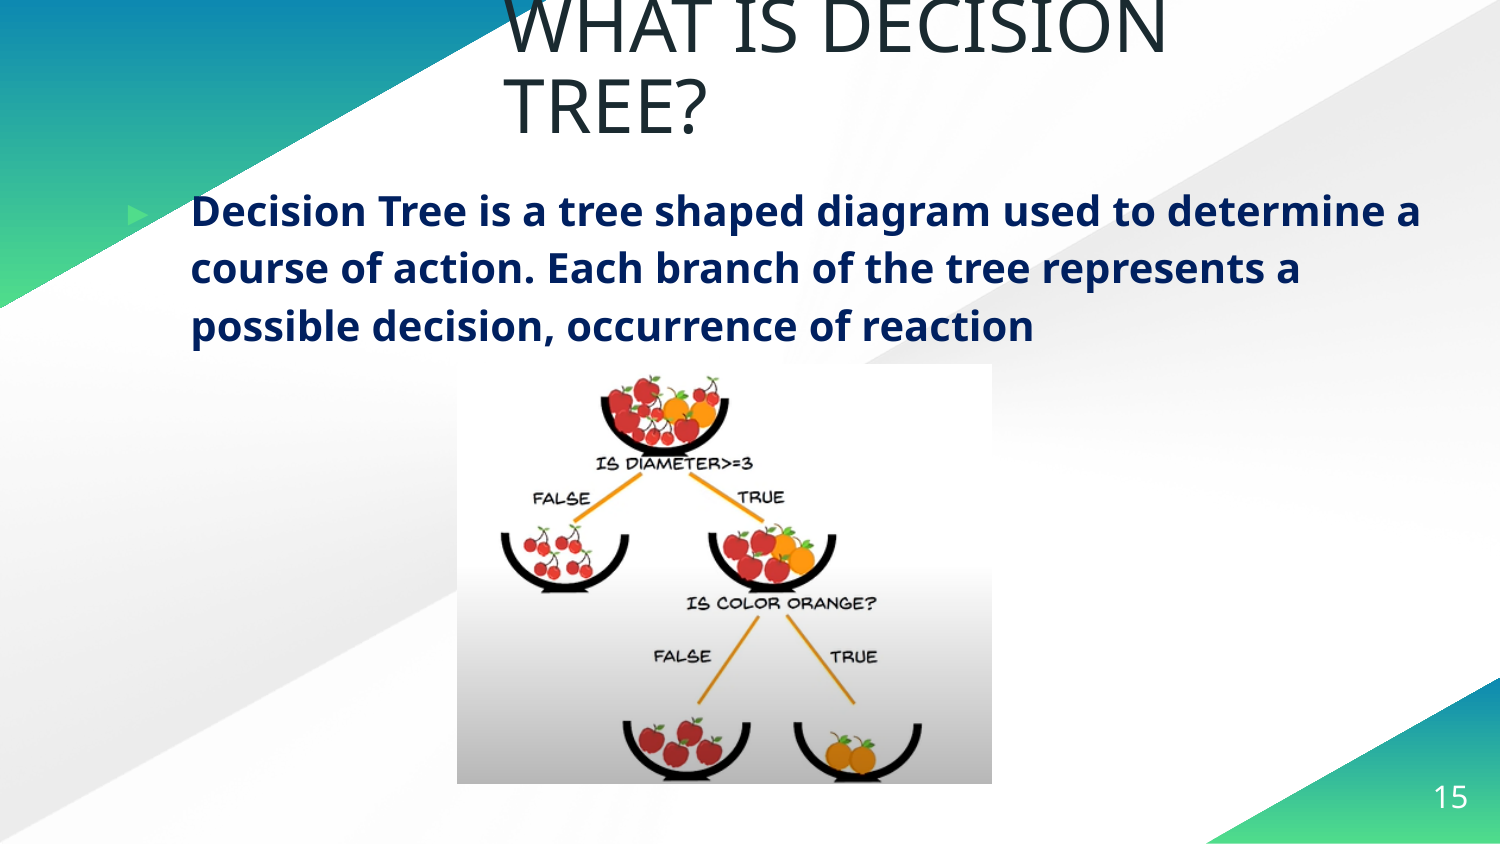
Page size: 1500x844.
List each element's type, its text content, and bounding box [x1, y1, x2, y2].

slide_number 47 [0, 0, 1500, 844]
picture [457, 363, 992, 784]
list Decision Tree is a tree shaped diagram used to determine a course of action. Each branch of the tree represents a possible decision, occurrence of reaction [115, 177, 1424, 401]
picture [505, 0, 512, 7]
slide_number 15 [1378, 766, 1469, 832]
picture [533, 0, 542, 7]
title WHAT IS DECISION TREE? [504, 84, 1295, 150]
